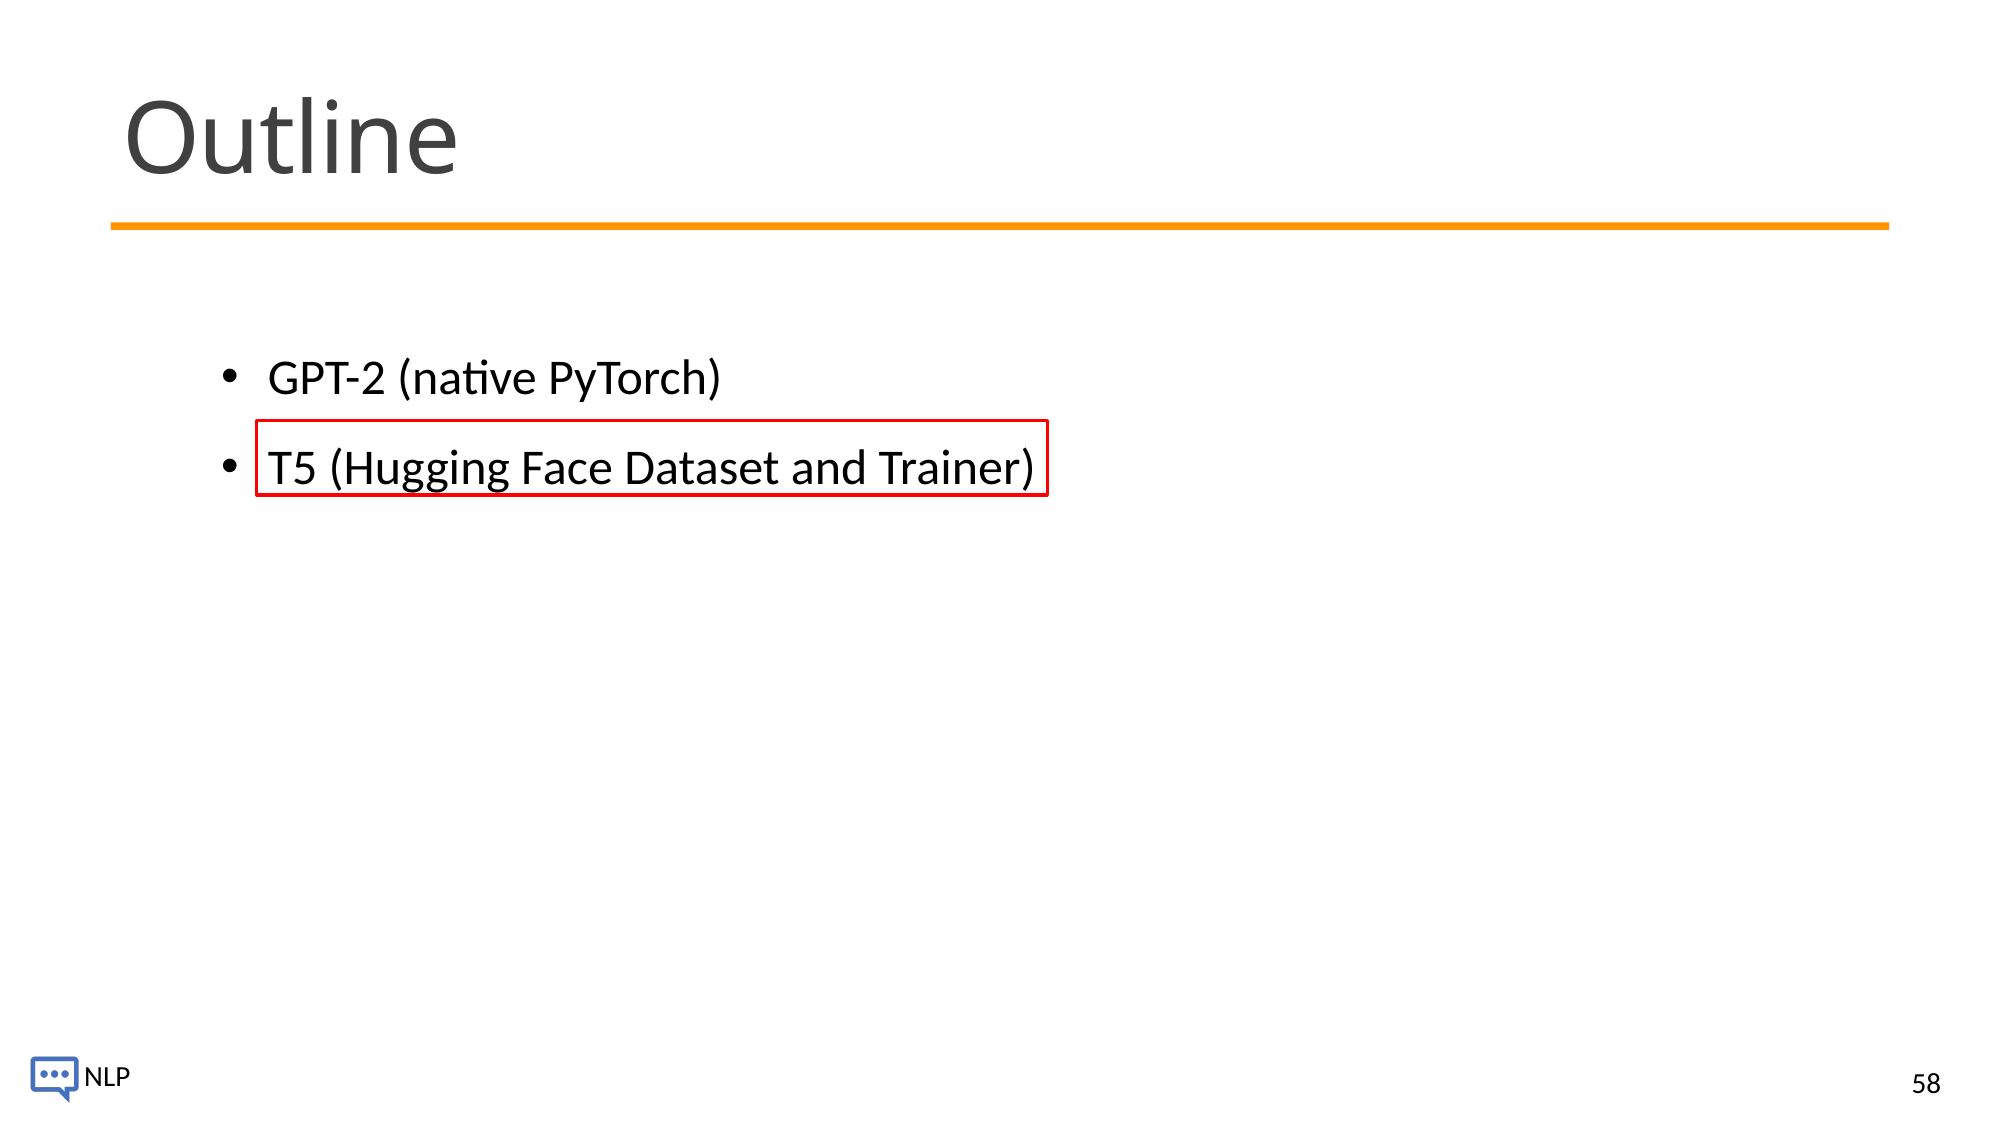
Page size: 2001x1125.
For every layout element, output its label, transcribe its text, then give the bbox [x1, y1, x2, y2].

slide_number 58 [1740, 1052, 1957, 1113]
text_box GPT-2 (native PyTorch) T5 (Hugging Face Dataset and Trainer) [206, 307, 1560, 503]
picture [23, 1047, 86, 1110]
title Outline [107, 58, 1899, 228]
text_box [256, 420, 1049, 496]
